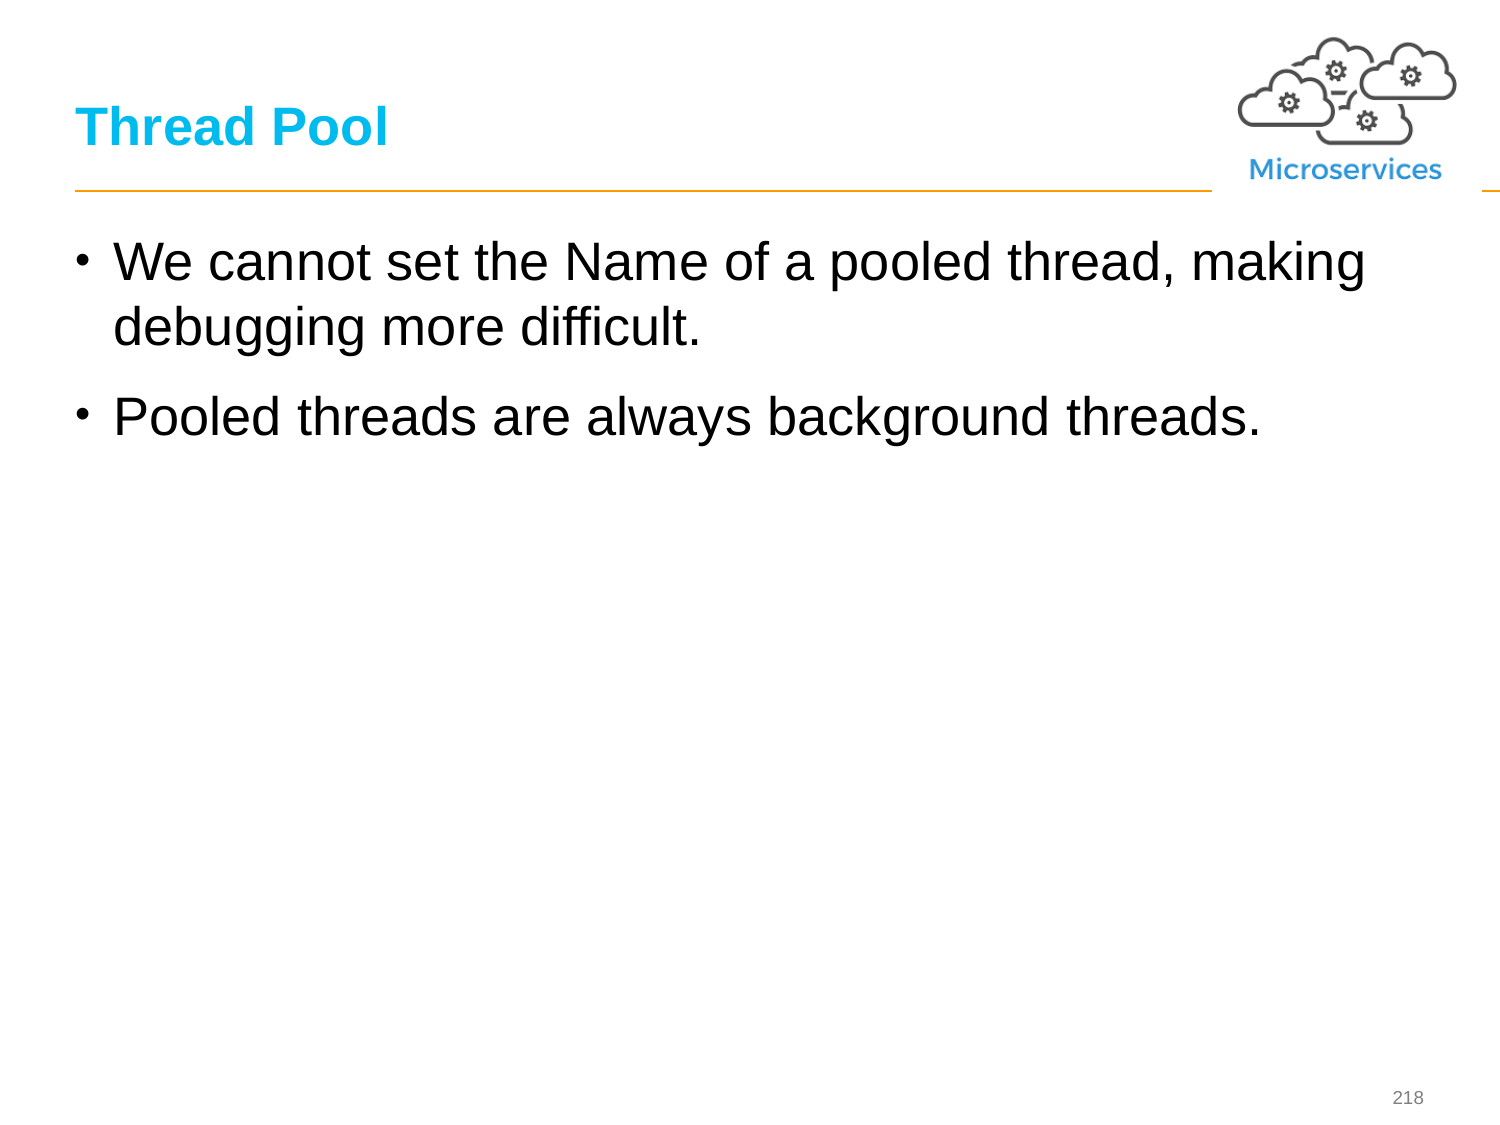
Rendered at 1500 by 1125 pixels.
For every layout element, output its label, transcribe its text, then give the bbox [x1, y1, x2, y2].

title Thread Pool [75, 27, 1422, 157]
picture [1212, 1, 1482, 203]
list We cannot set the Name of a pooled thread, making debugging more difficult. Pooled threads are always background threads. [75, 226, 1425, 1018]
